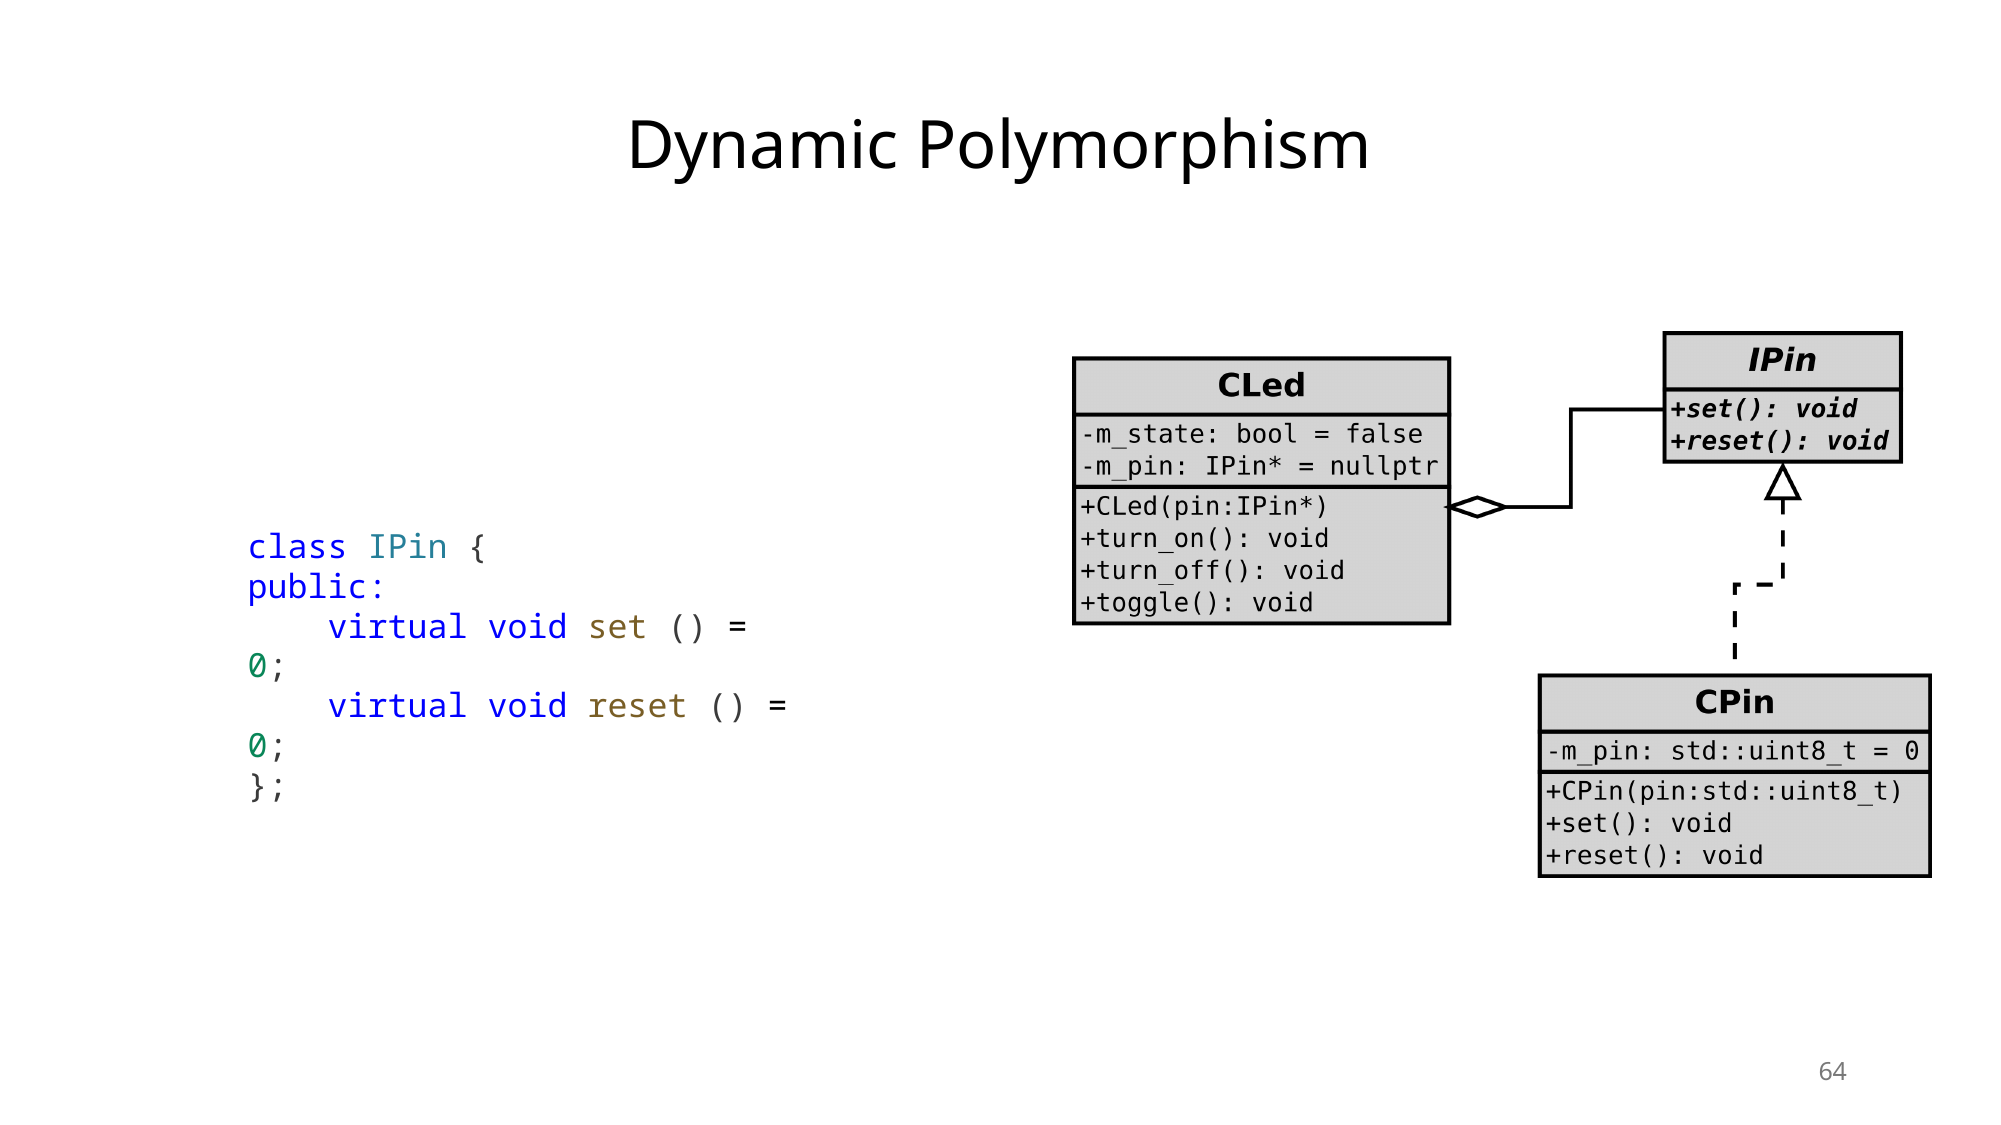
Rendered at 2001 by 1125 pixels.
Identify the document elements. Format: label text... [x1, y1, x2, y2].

text_box Dynamic Polymorphism [317, 103, 1683, 270]
picture [1072, 331, 1933, 878]
text_box class IPin { public: virtual void set () = 0; virtual void reset () = 0; }; [232, 517, 810, 699]
slide_number 64 [1412, 1042, 1862, 1102]
